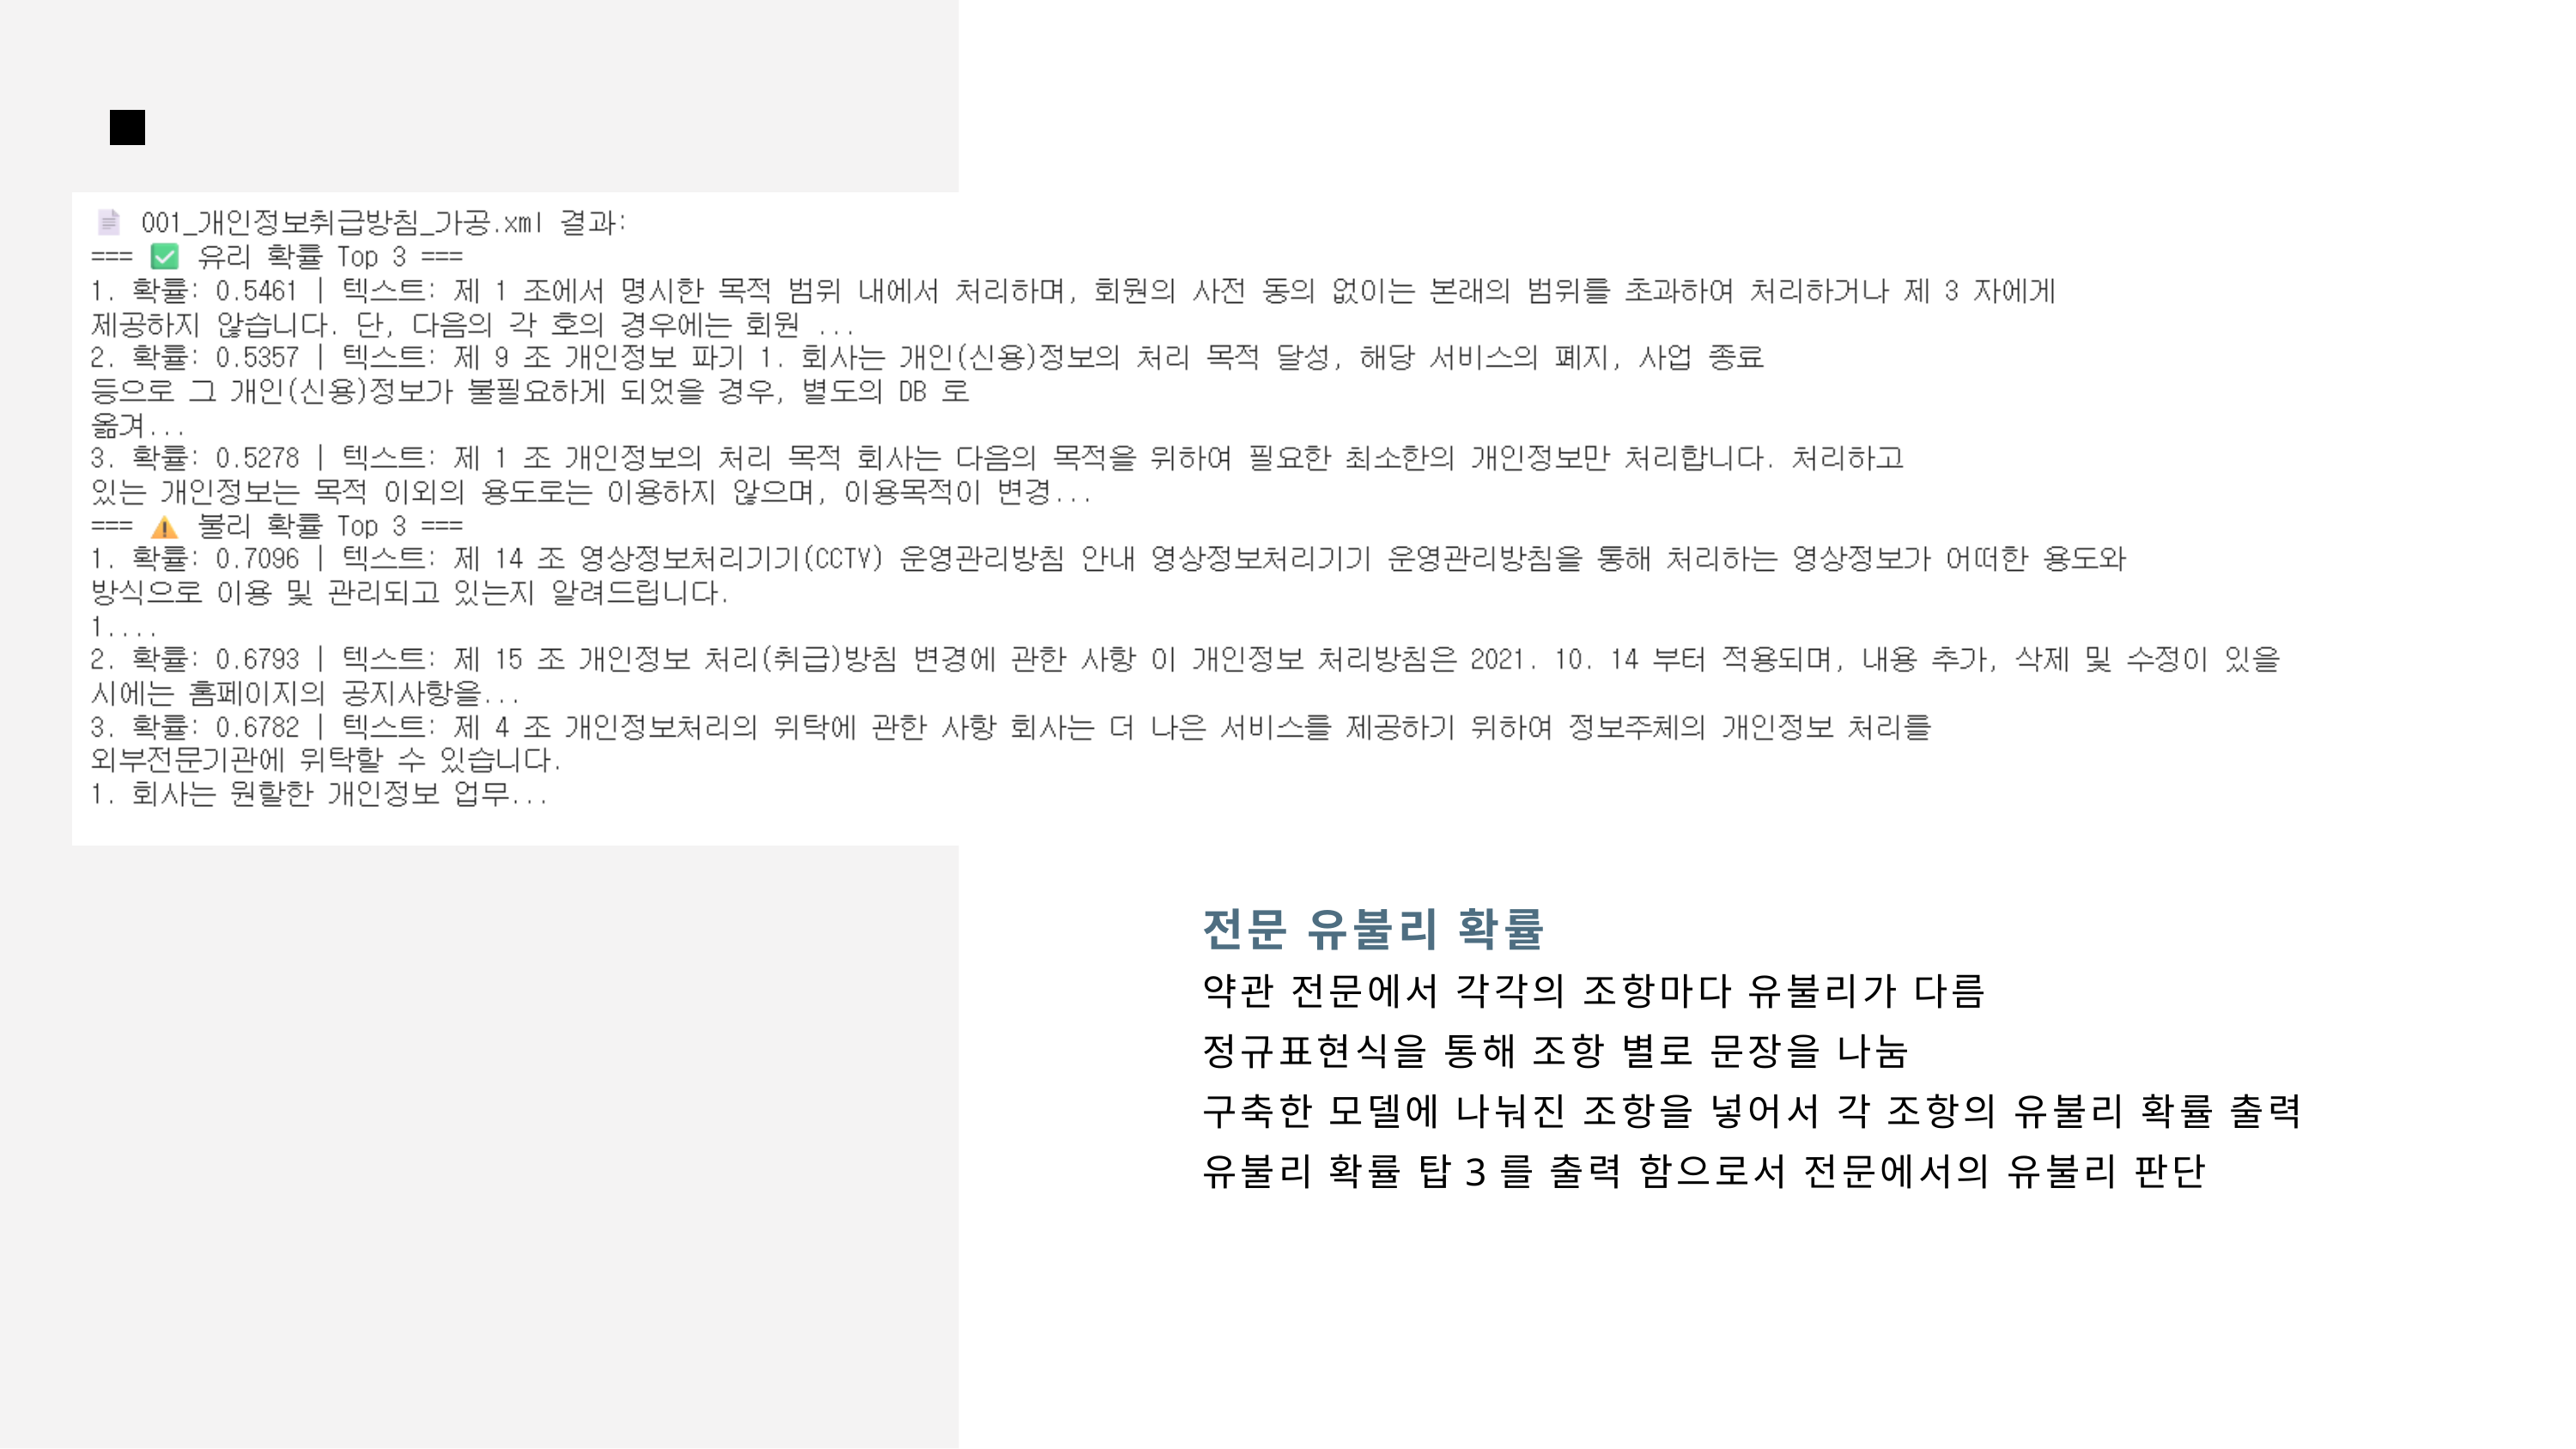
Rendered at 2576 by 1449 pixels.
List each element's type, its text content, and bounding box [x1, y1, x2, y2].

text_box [0, 0, 959, 1449]
text_box 약관 전문에서 각각의 조항마다 유불리가 다름 정규표현식을 통해 조항 별로 문장을 나눔 구축한 모델에 나눠진 조항을 넣어서 각 조항의 유불리 확률 출력 유불리 확률 탑3를 출력 함으로서 전문에서의 유불리 판단 [1201, 952, 2432, 1193]
text_box [962, 192, 2312, 846]
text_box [109, 109, 145, 145]
text_box 전문 유불리 확률 [1201, 892, 2400, 955]
